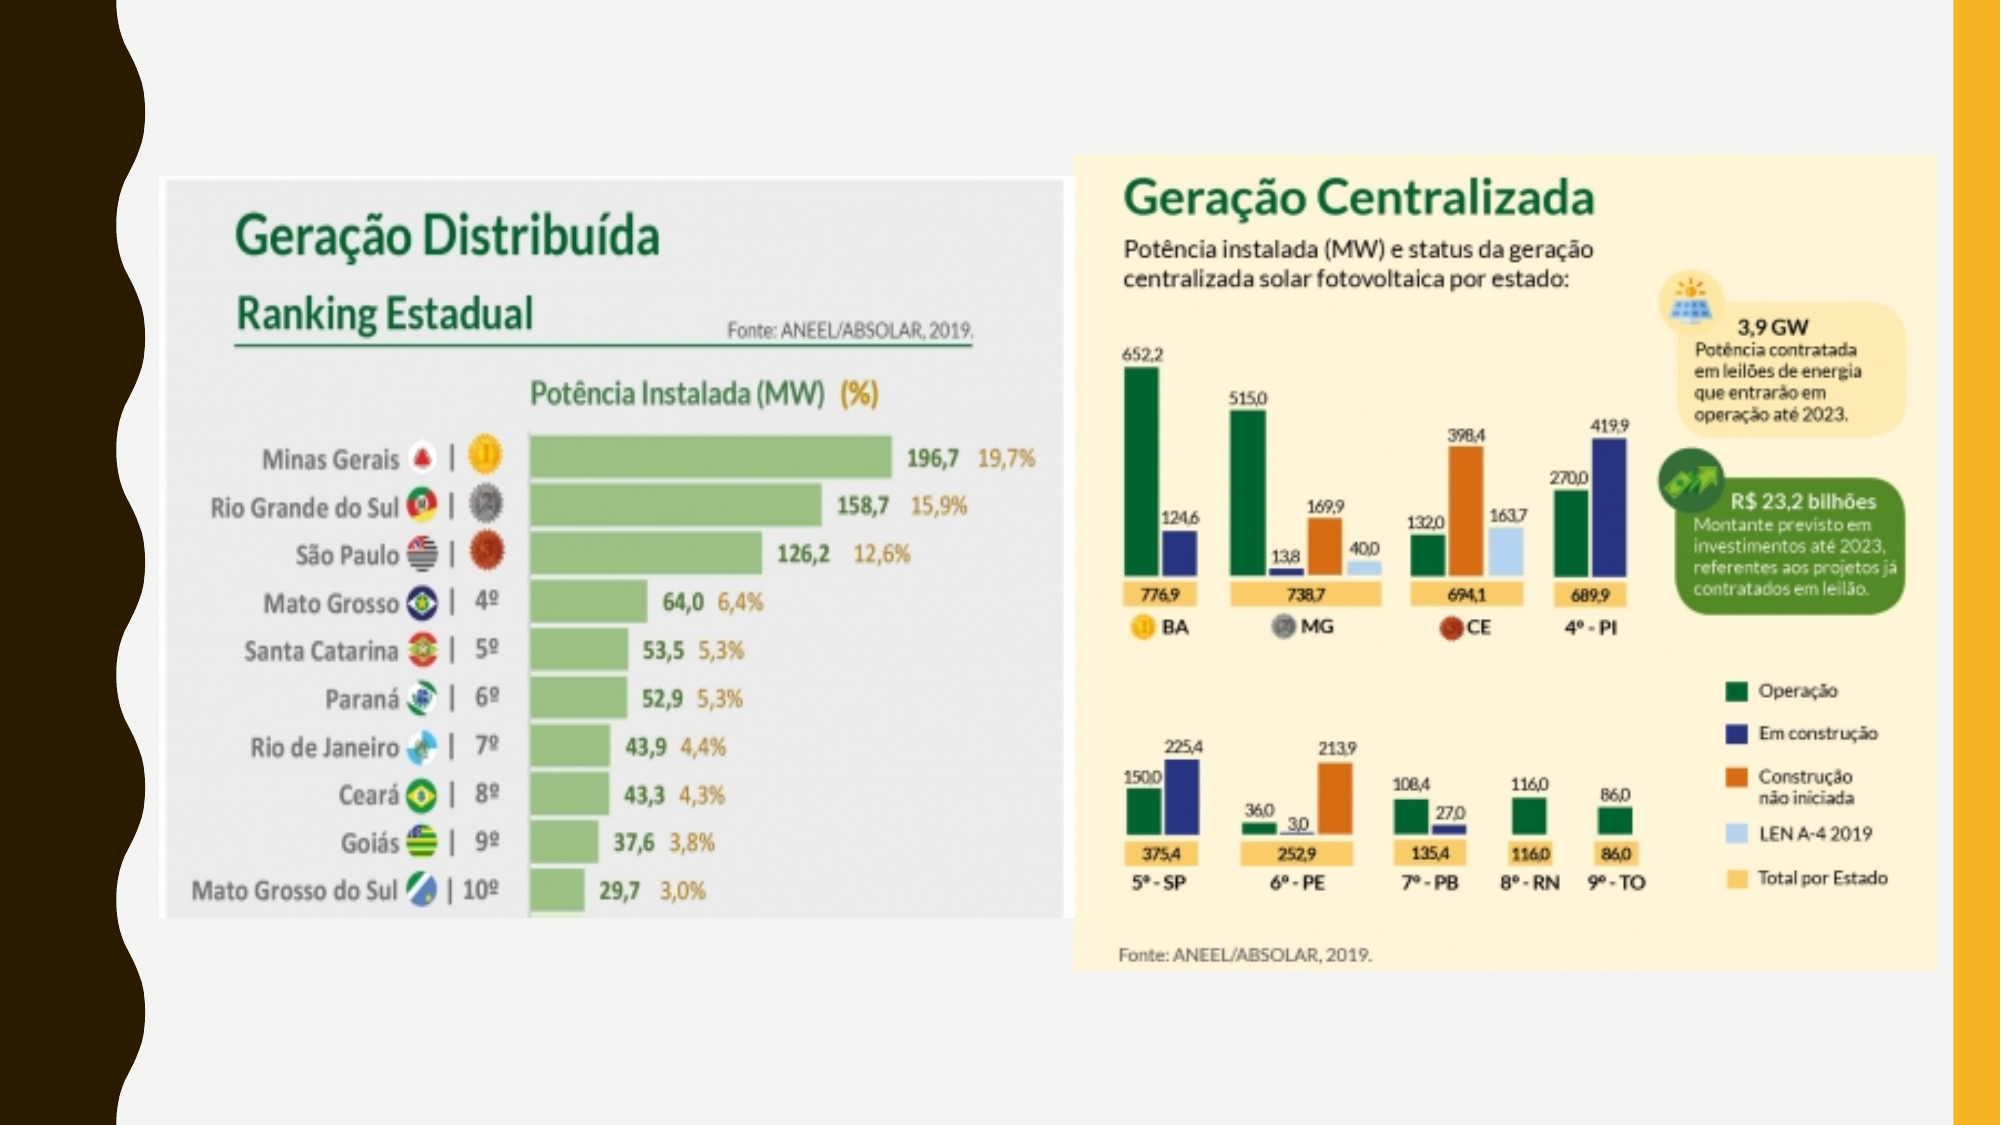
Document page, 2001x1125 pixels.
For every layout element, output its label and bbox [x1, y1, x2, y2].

picture [158, 154, 1938, 971]
